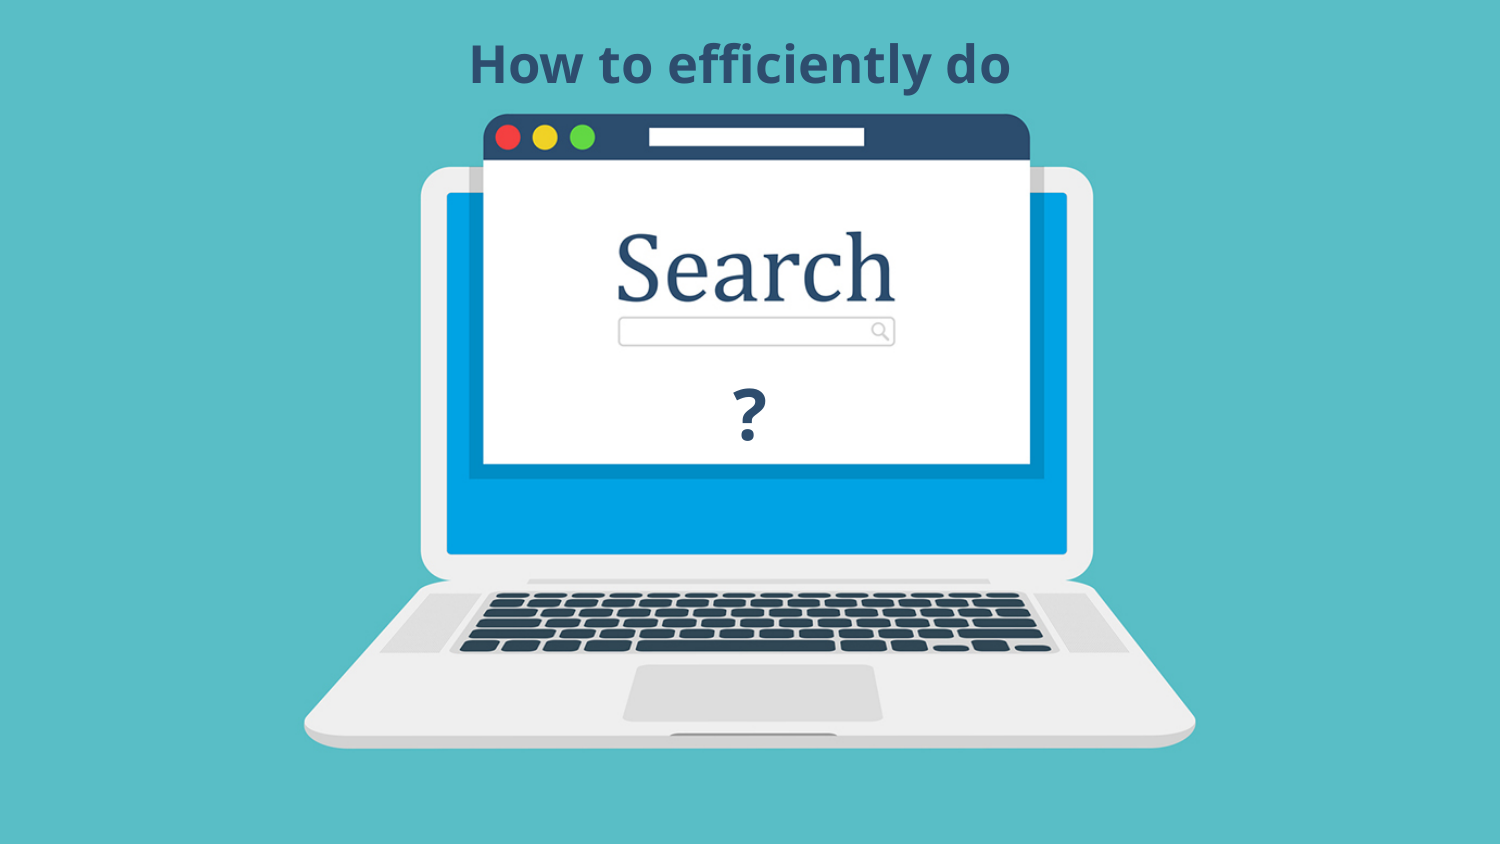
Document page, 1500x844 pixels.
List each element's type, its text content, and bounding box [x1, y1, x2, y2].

title How to efficiently do [453, 15, 1053, 65]
picture [131, 66, 1369, 778]
